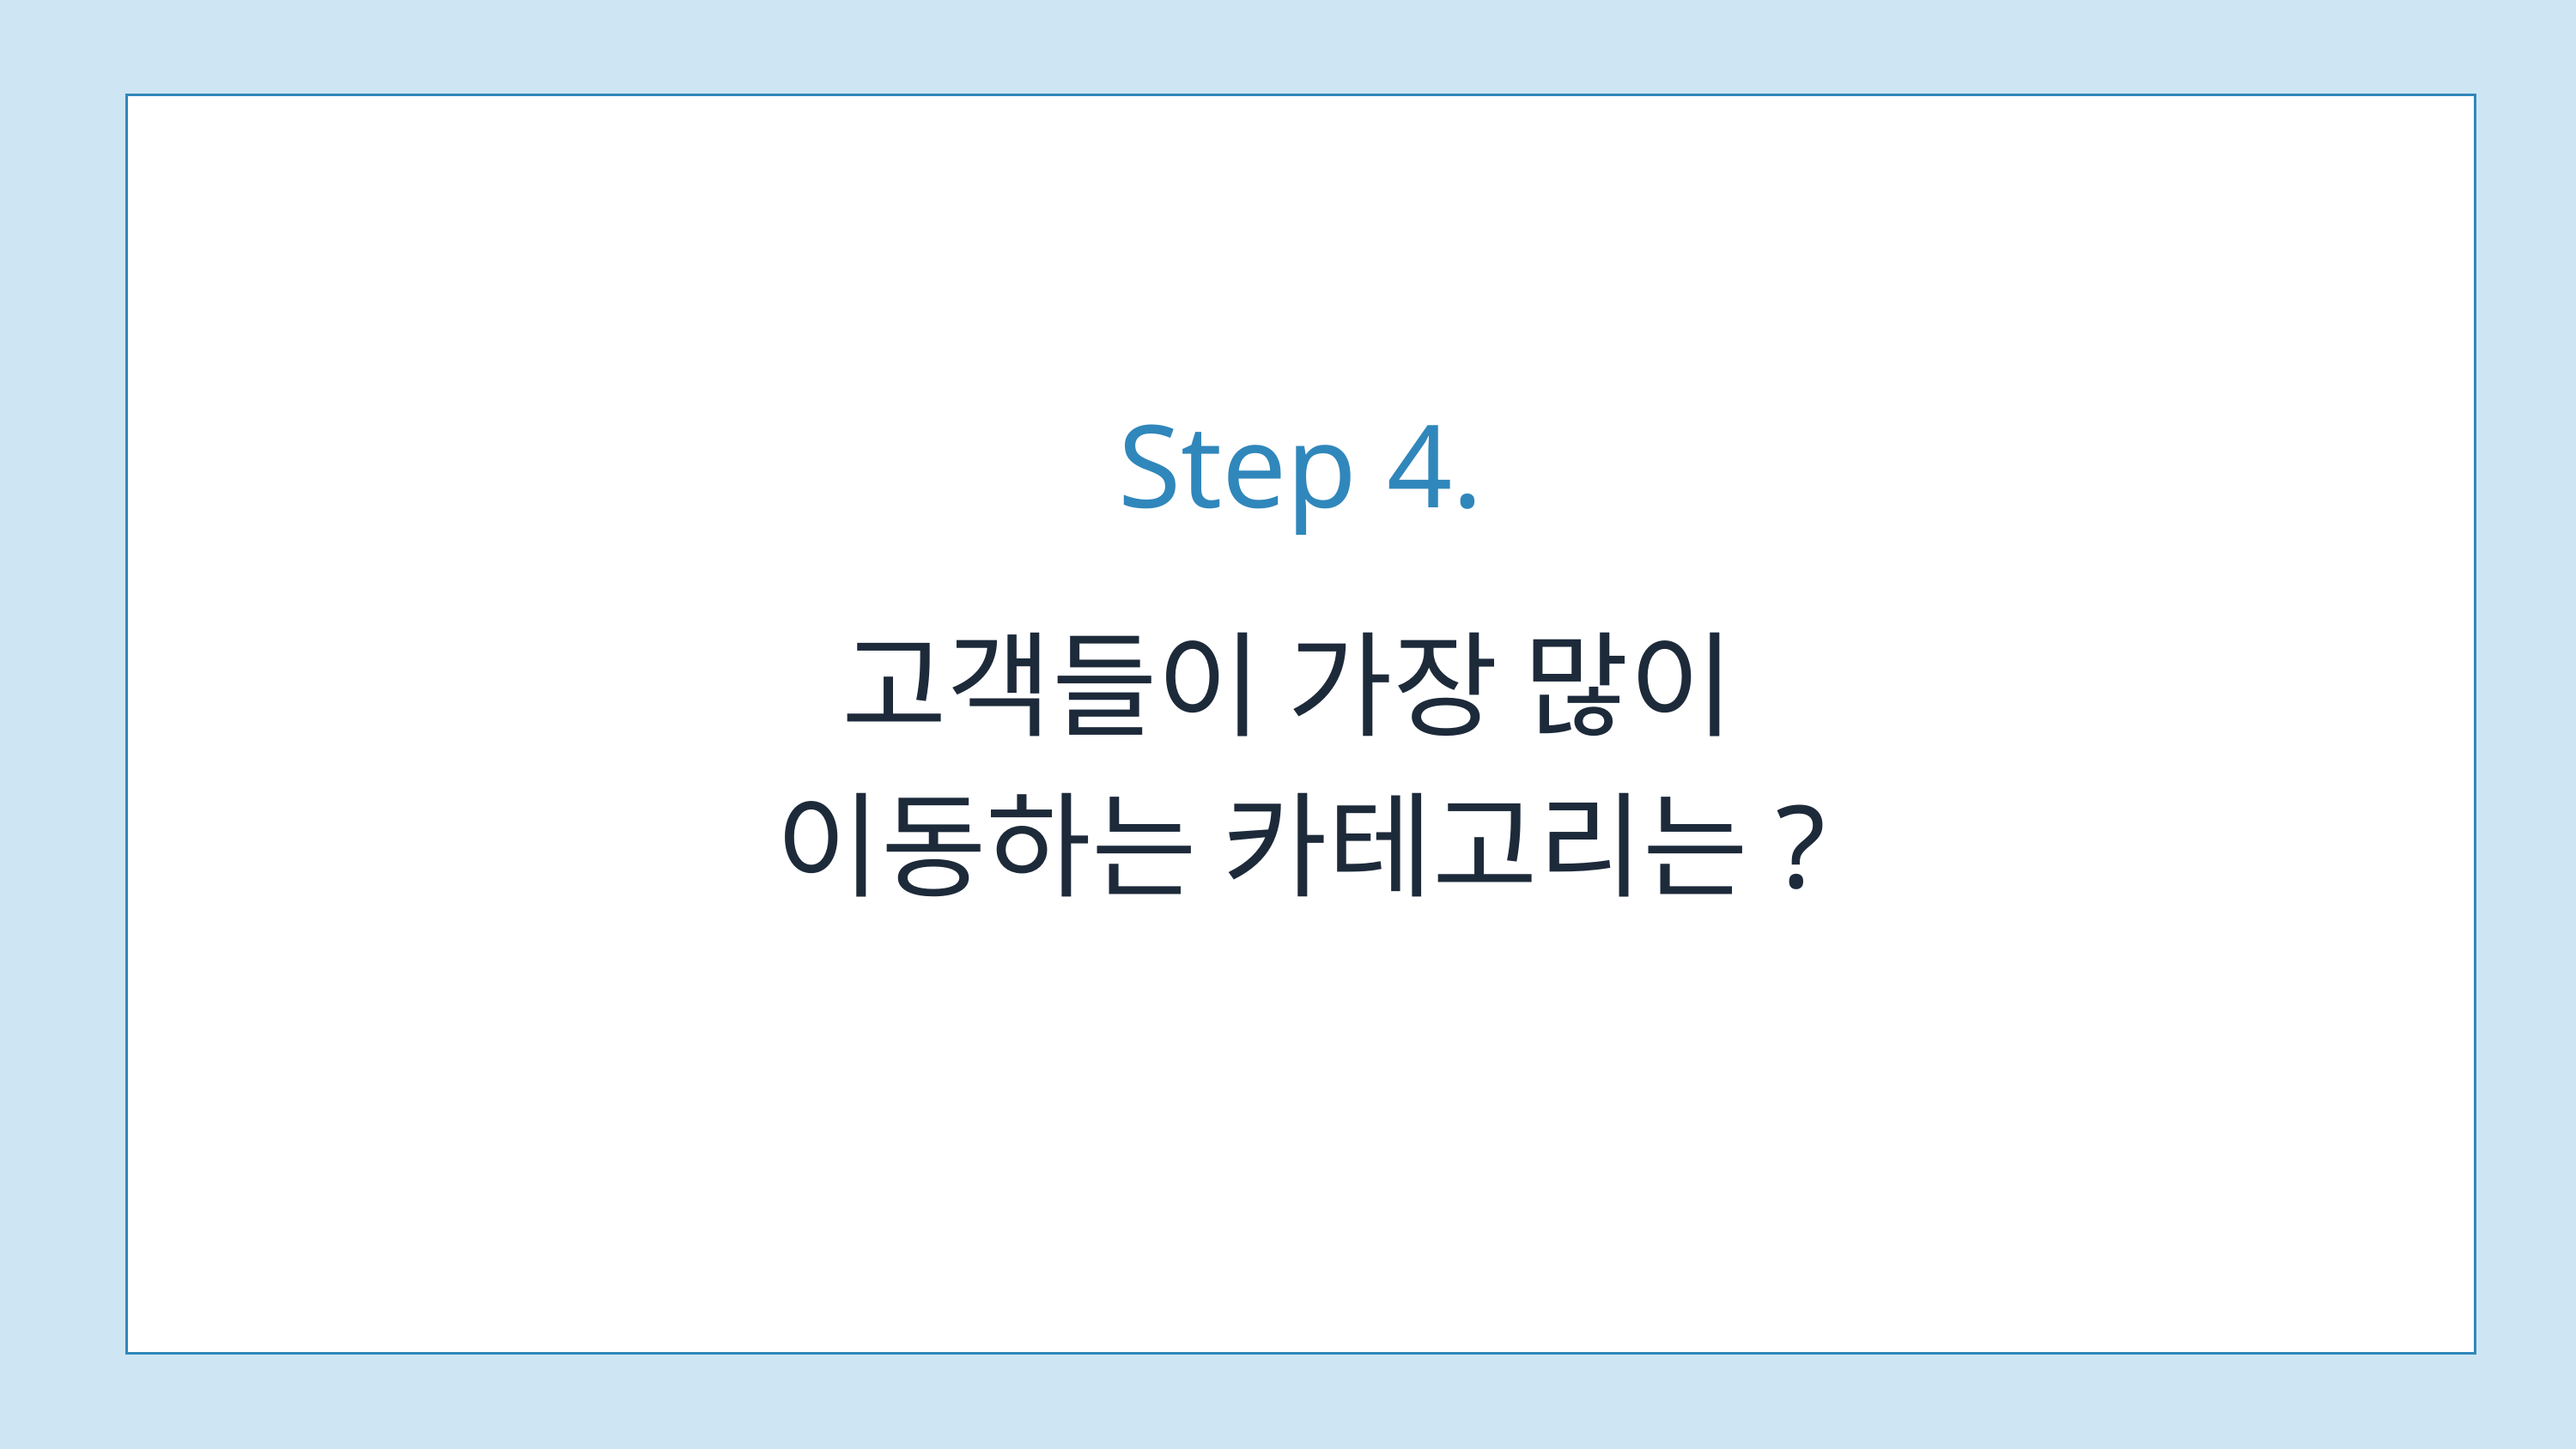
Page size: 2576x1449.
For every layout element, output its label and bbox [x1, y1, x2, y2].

text_box [126, 94, 2476, 1354]
